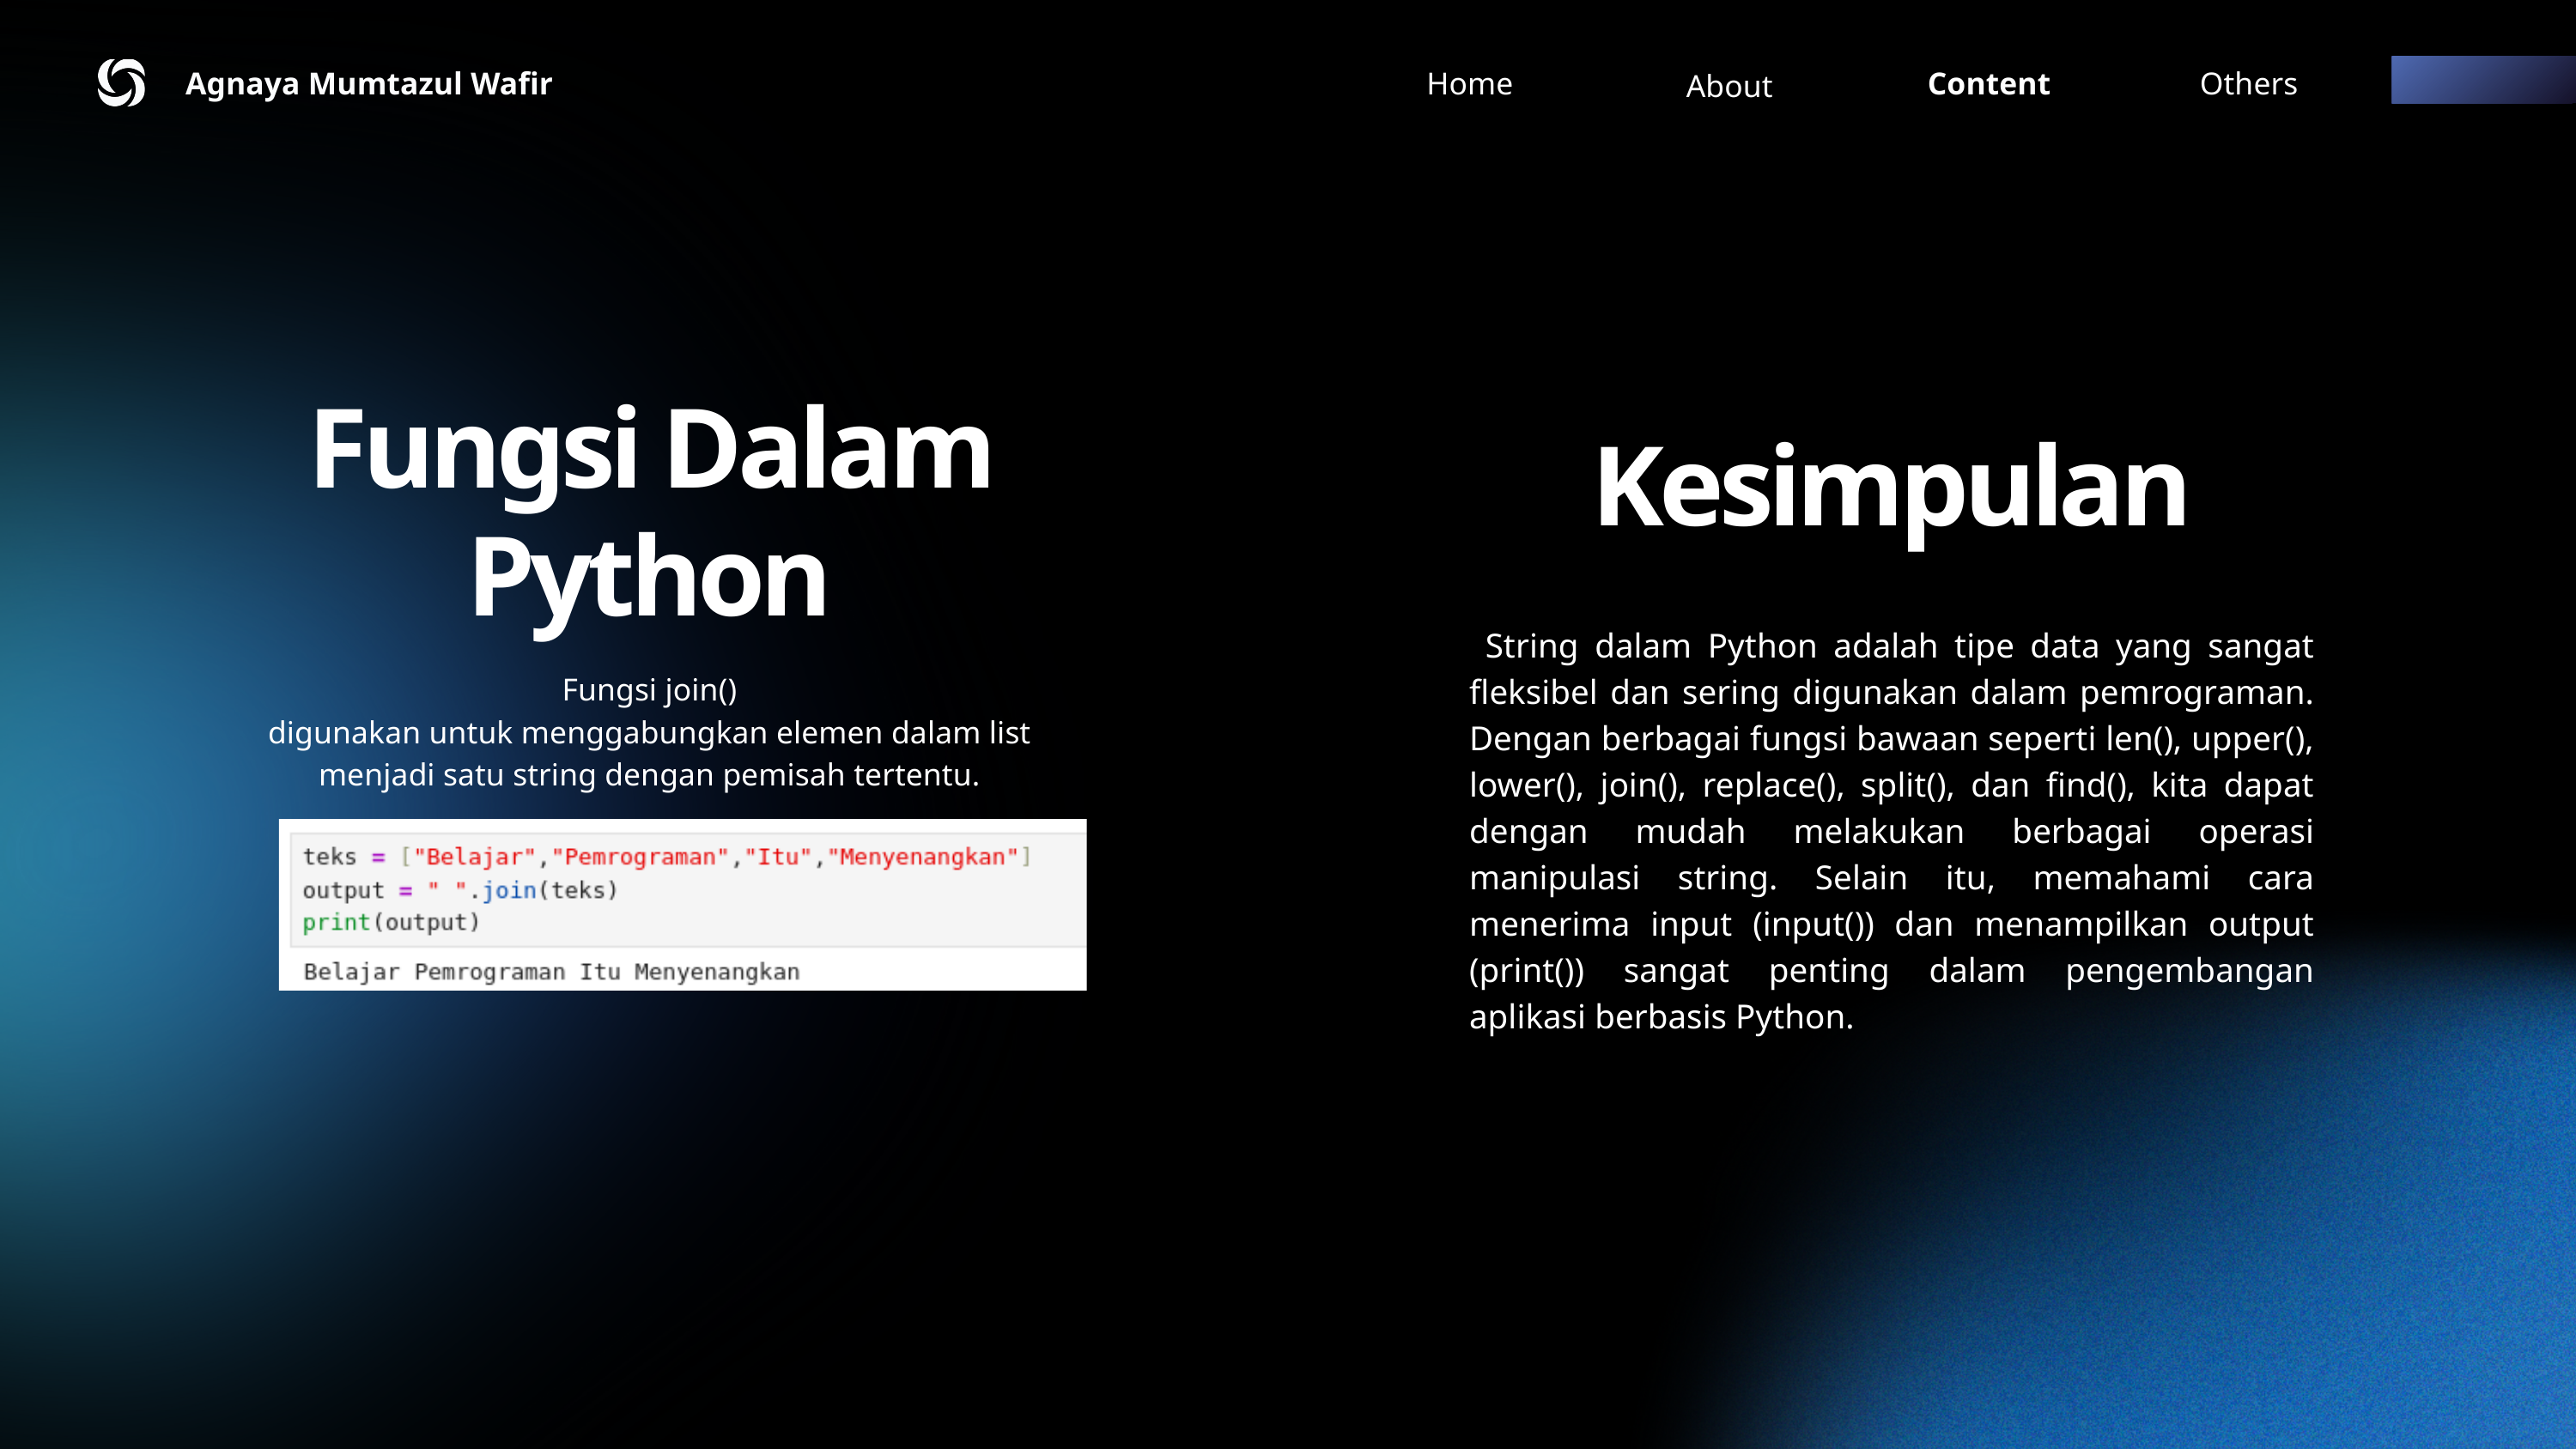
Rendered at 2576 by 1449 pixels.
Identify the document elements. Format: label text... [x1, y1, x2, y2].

text_box [0, 0, 1121, 1449]
text_box Content [1872, 58, 2106, 101]
text_box Others [2131, 58, 2366, 101]
text_box [1462, 904, 2576, 1449]
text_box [2391, 56, 2576, 104]
text_box Kesimpulan [1521, 421, 2263, 549]
text_box About [1612, 60, 1847, 104]
text_box Home [1352, 58, 1588, 101]
text_box Fungsi join() digunakan untuk menggabungkan elemen dalam list menjadi satu string dengan pemisah tertentu. [261, 664, 1038, 792]
text_box [278, 819, 1087, 991]
text_box String dalam Python adalah tipe data yang sangat fleksibel dan sering digunakan dalam pemrograman. Dengan berbagai fungsi bawaan seperti len(), upper(), lower(), join(), replace(), split(), dan find(), kita dapat dengan mudah melakukan berbagai operasi manipulasi string. Selain itu, memahami cara menerima input (input()) dan menampilkan output (print()) sangat penting dalam pengembangan aplikasi berbasis Python. [1469, 618, 2315, 1082]
text_box Fungsi Dalam Python [278, 382, 1021, 638]
